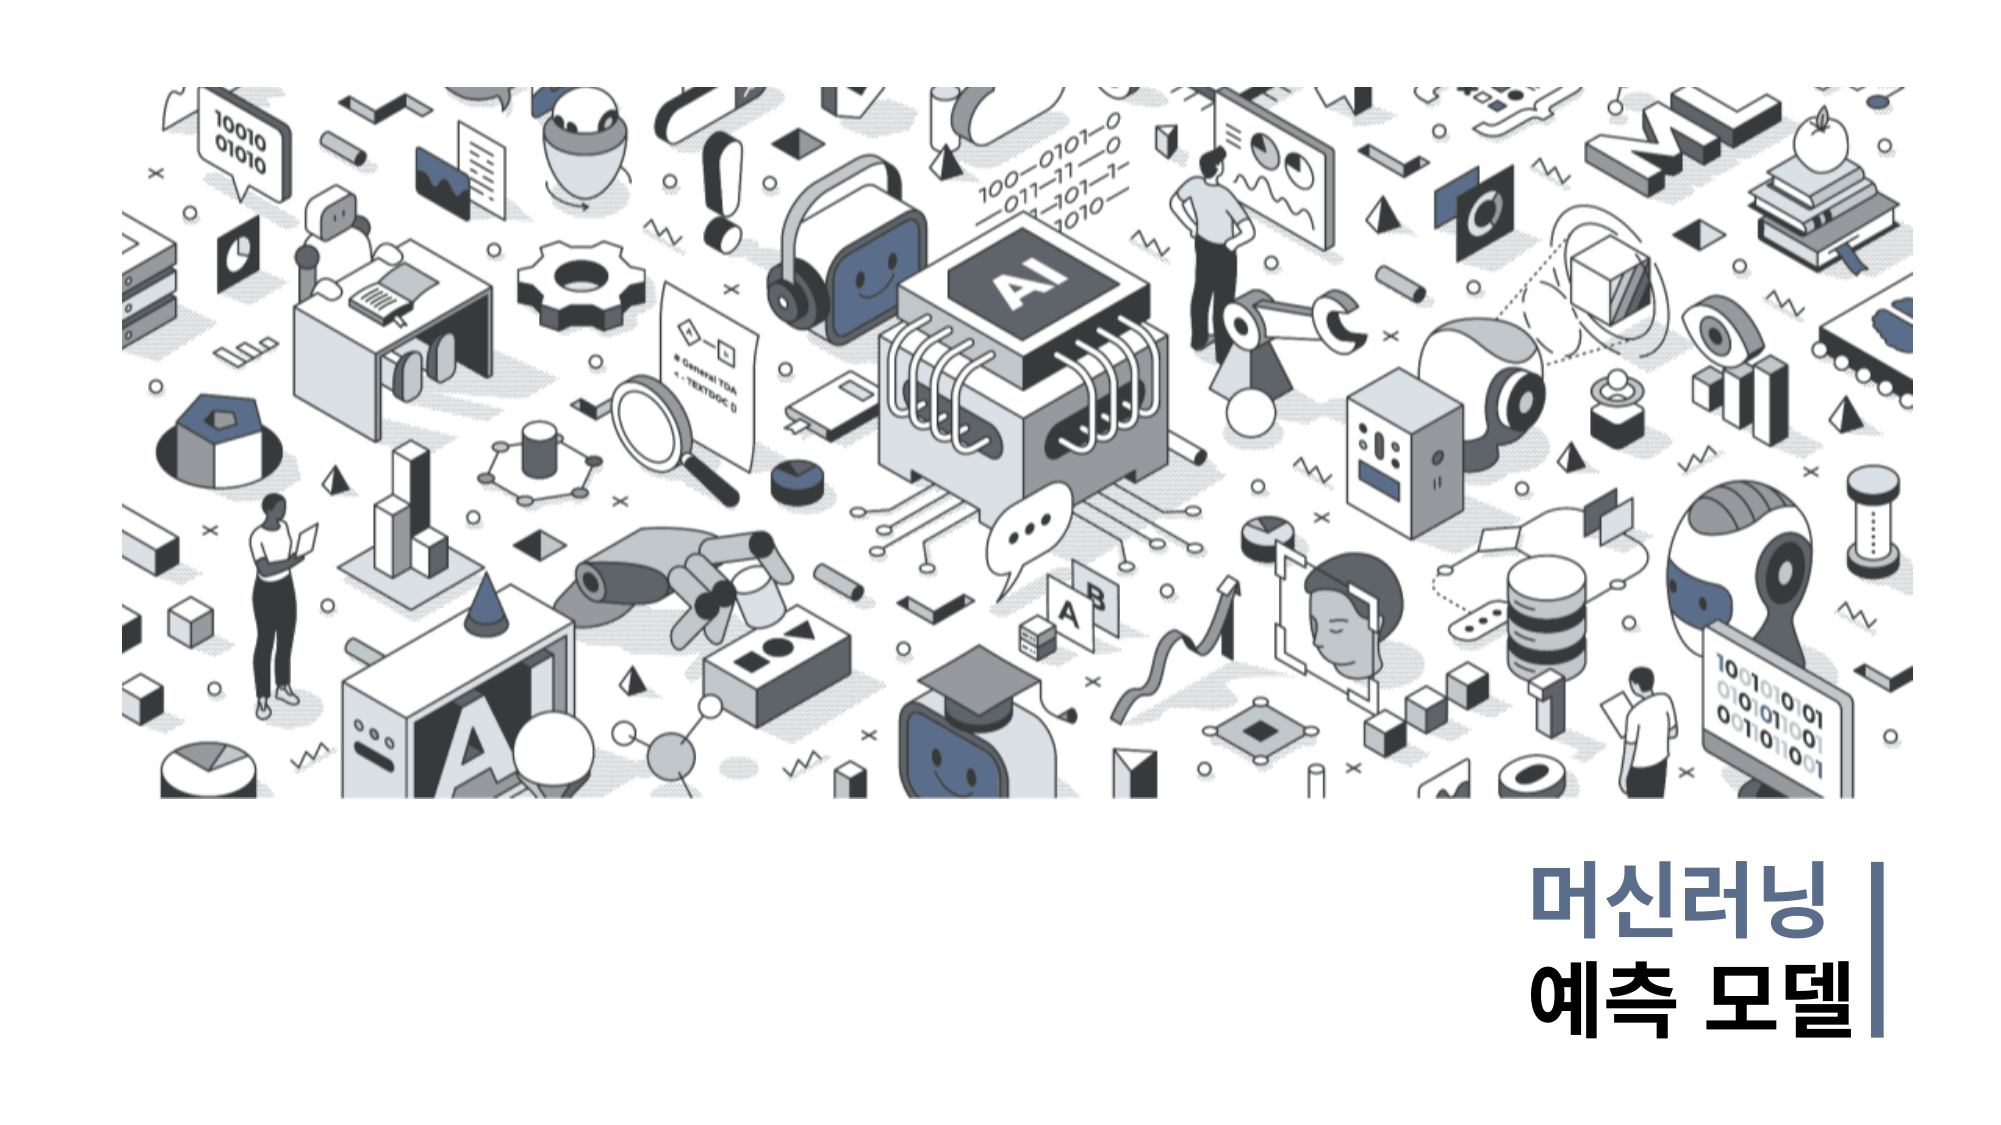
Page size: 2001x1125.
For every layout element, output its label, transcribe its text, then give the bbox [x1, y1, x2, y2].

picture [122, 87, 1913, 799]
text_box [1870, 861, 1885, 1039]
text_box 머신러닝 예측 모델 [1253, 840, 1871, 1056]
